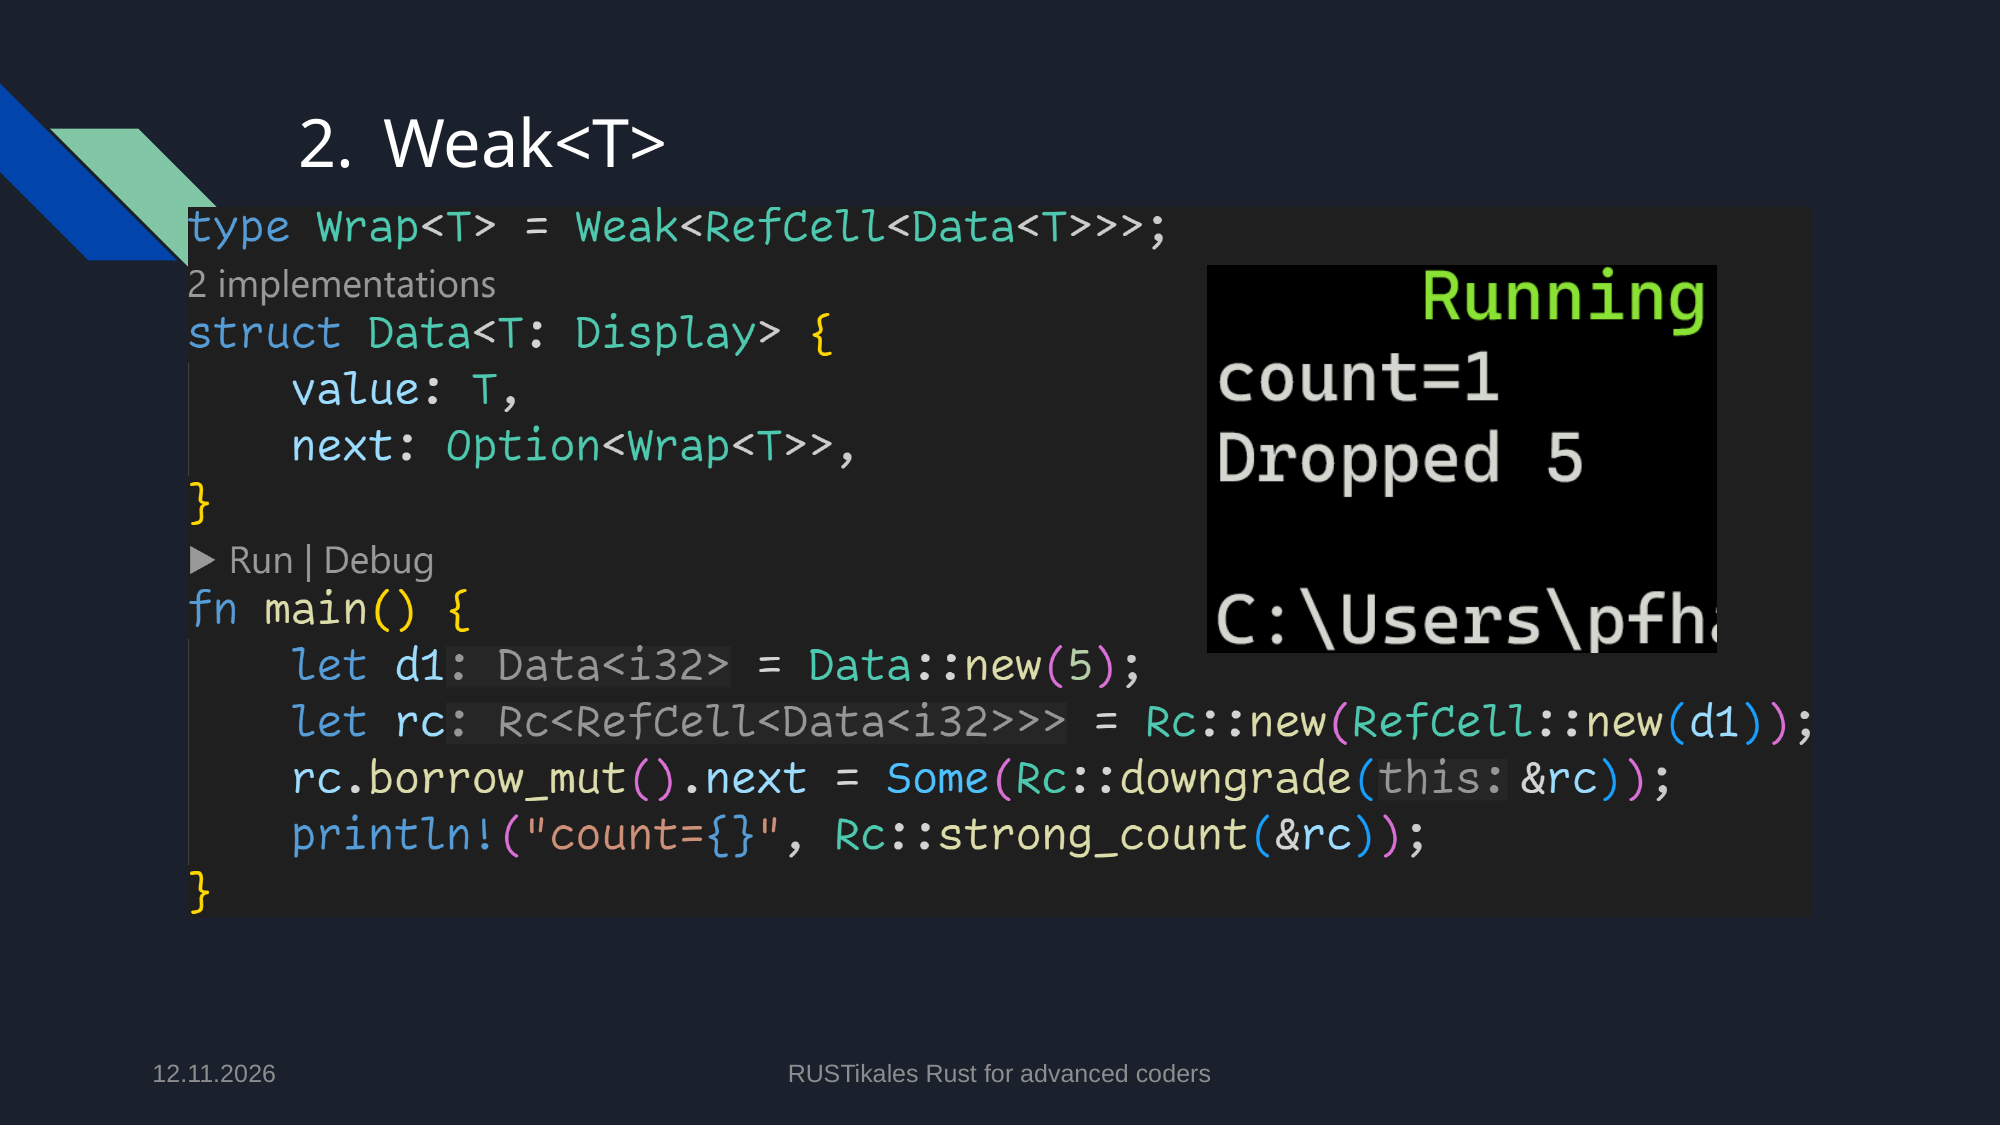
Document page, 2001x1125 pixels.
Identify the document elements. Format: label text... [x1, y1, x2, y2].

title Weak<T> [283, 86, 1824, 287]
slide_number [137, 1042, 588, 1103]
picture [188, 207, 1812, 918]
footer RUSTikales Rust for advanced coders [662, 1042, 1338, 1103]
